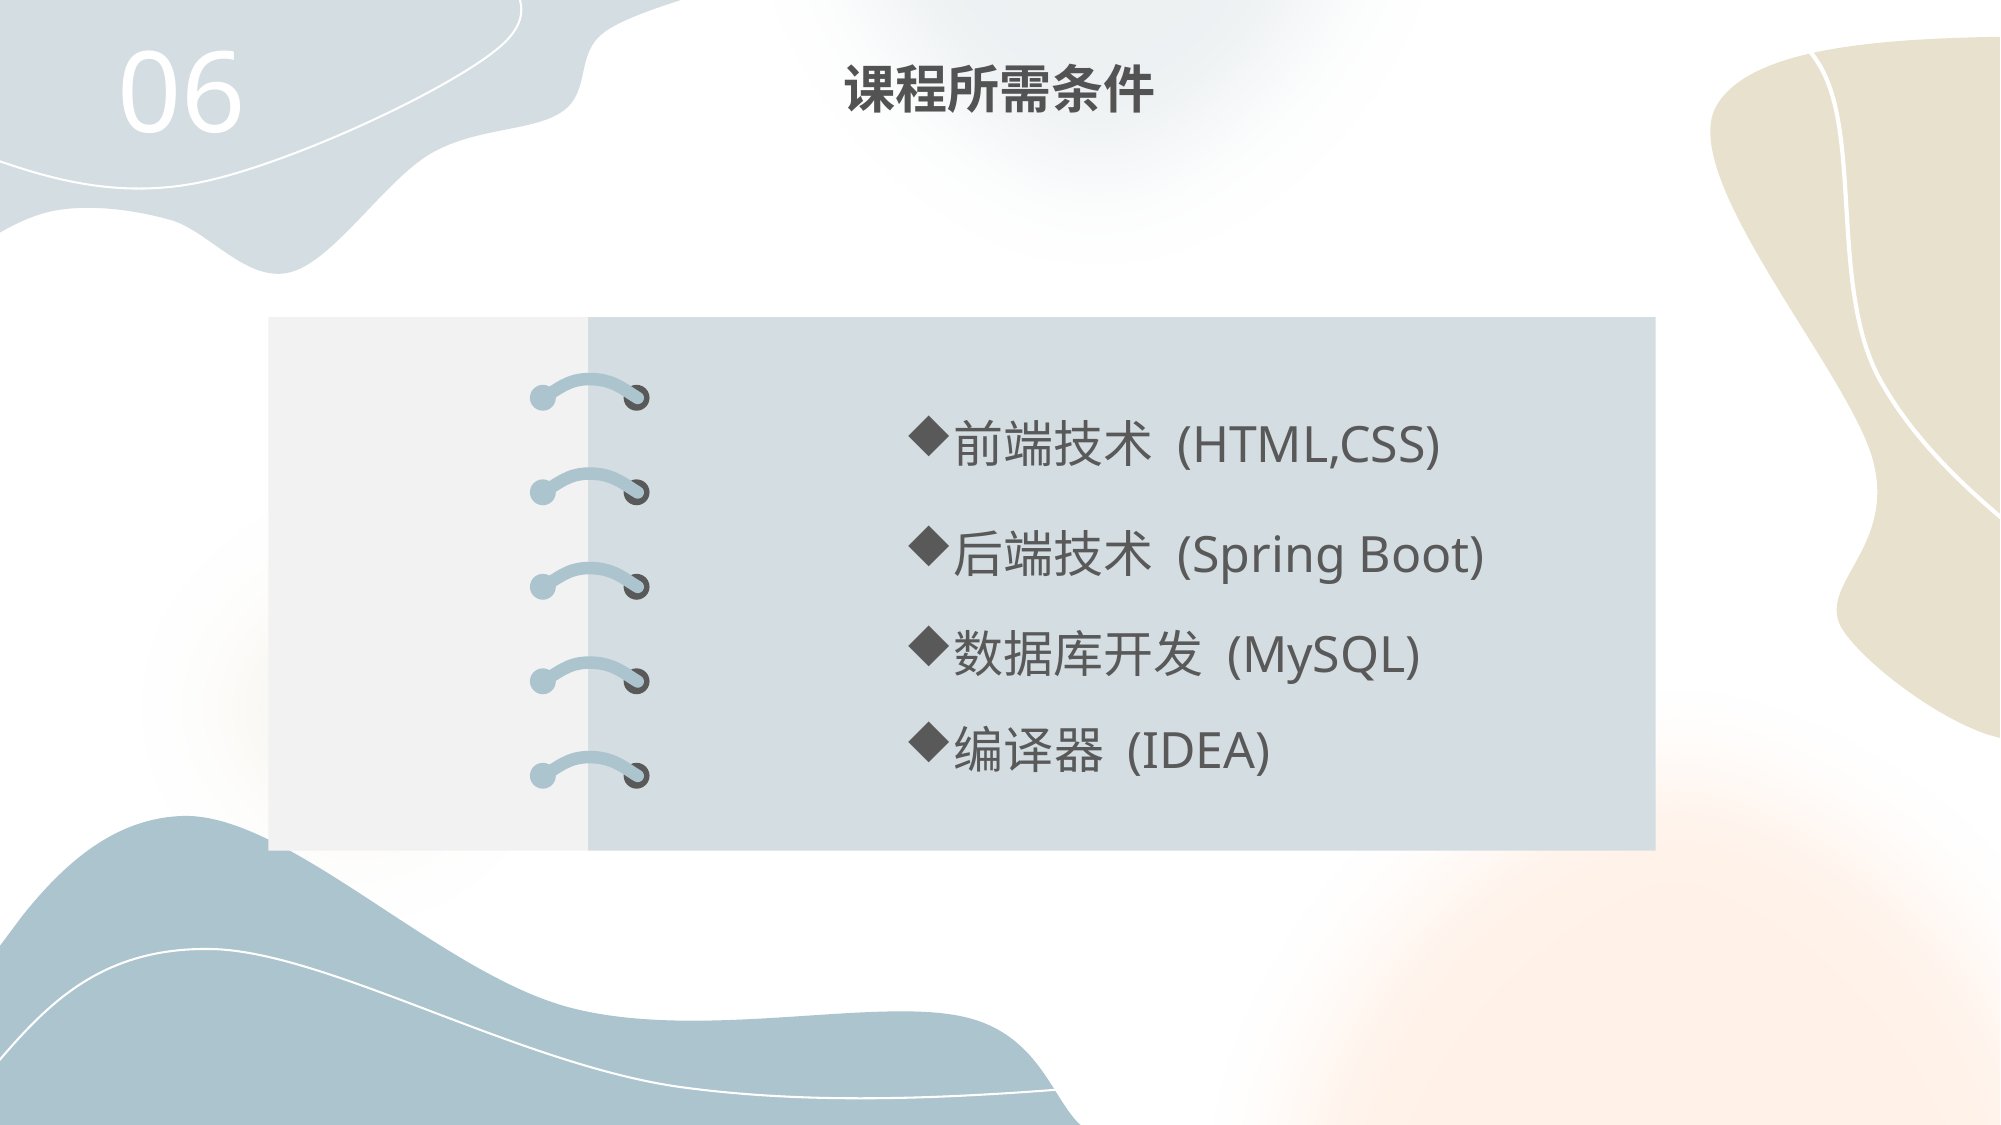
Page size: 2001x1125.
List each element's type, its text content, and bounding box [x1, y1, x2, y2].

text_box [589, 316, 1657, 852]
text_box 数据库开发 (MySQL) [889, 585, 1889, 681]
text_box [529, 378, 650, 789]
text_box 课程所需条件 [616, 48, 1384, 127]
text_box [267, 316, 589, 852]
text_box 前端技术 (HTML,CSS) [889, 375, 1889, 481]
text_box 06 [102, 12, 261, 162]
text_box 编译器 (IDEA) [889, 681, 1889, 787]
text_box 后端技术 (Spring Boot) [889, 485, 1889, 585]
